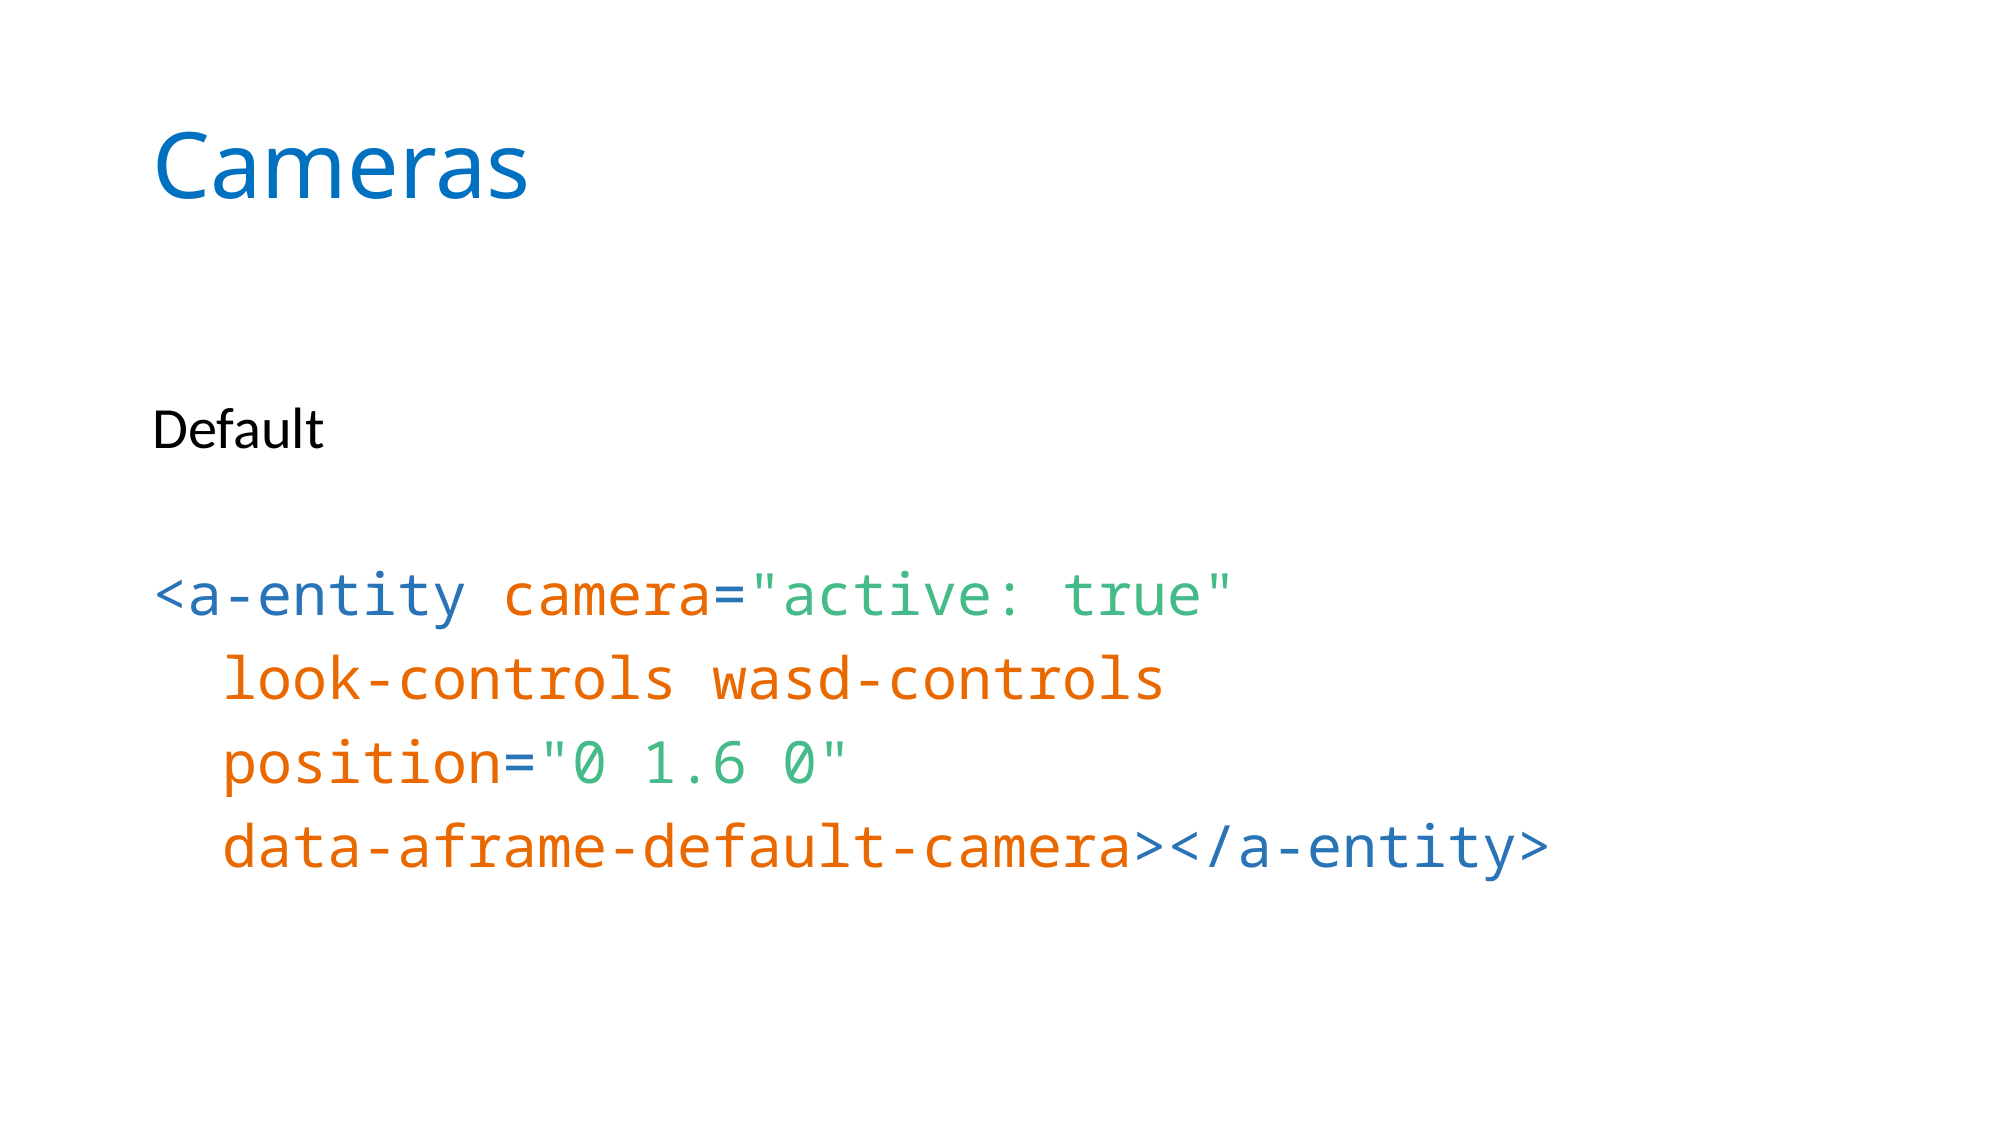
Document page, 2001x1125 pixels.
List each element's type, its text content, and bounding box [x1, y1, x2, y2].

list Default <a-entity camera="active: true" look-controls wasd-controls position="0 1.6 0" data-aframe-default-camera></a-entity> [137, 299, 1863, 1014]
title Cameras [137, 59, 1863, 278]
